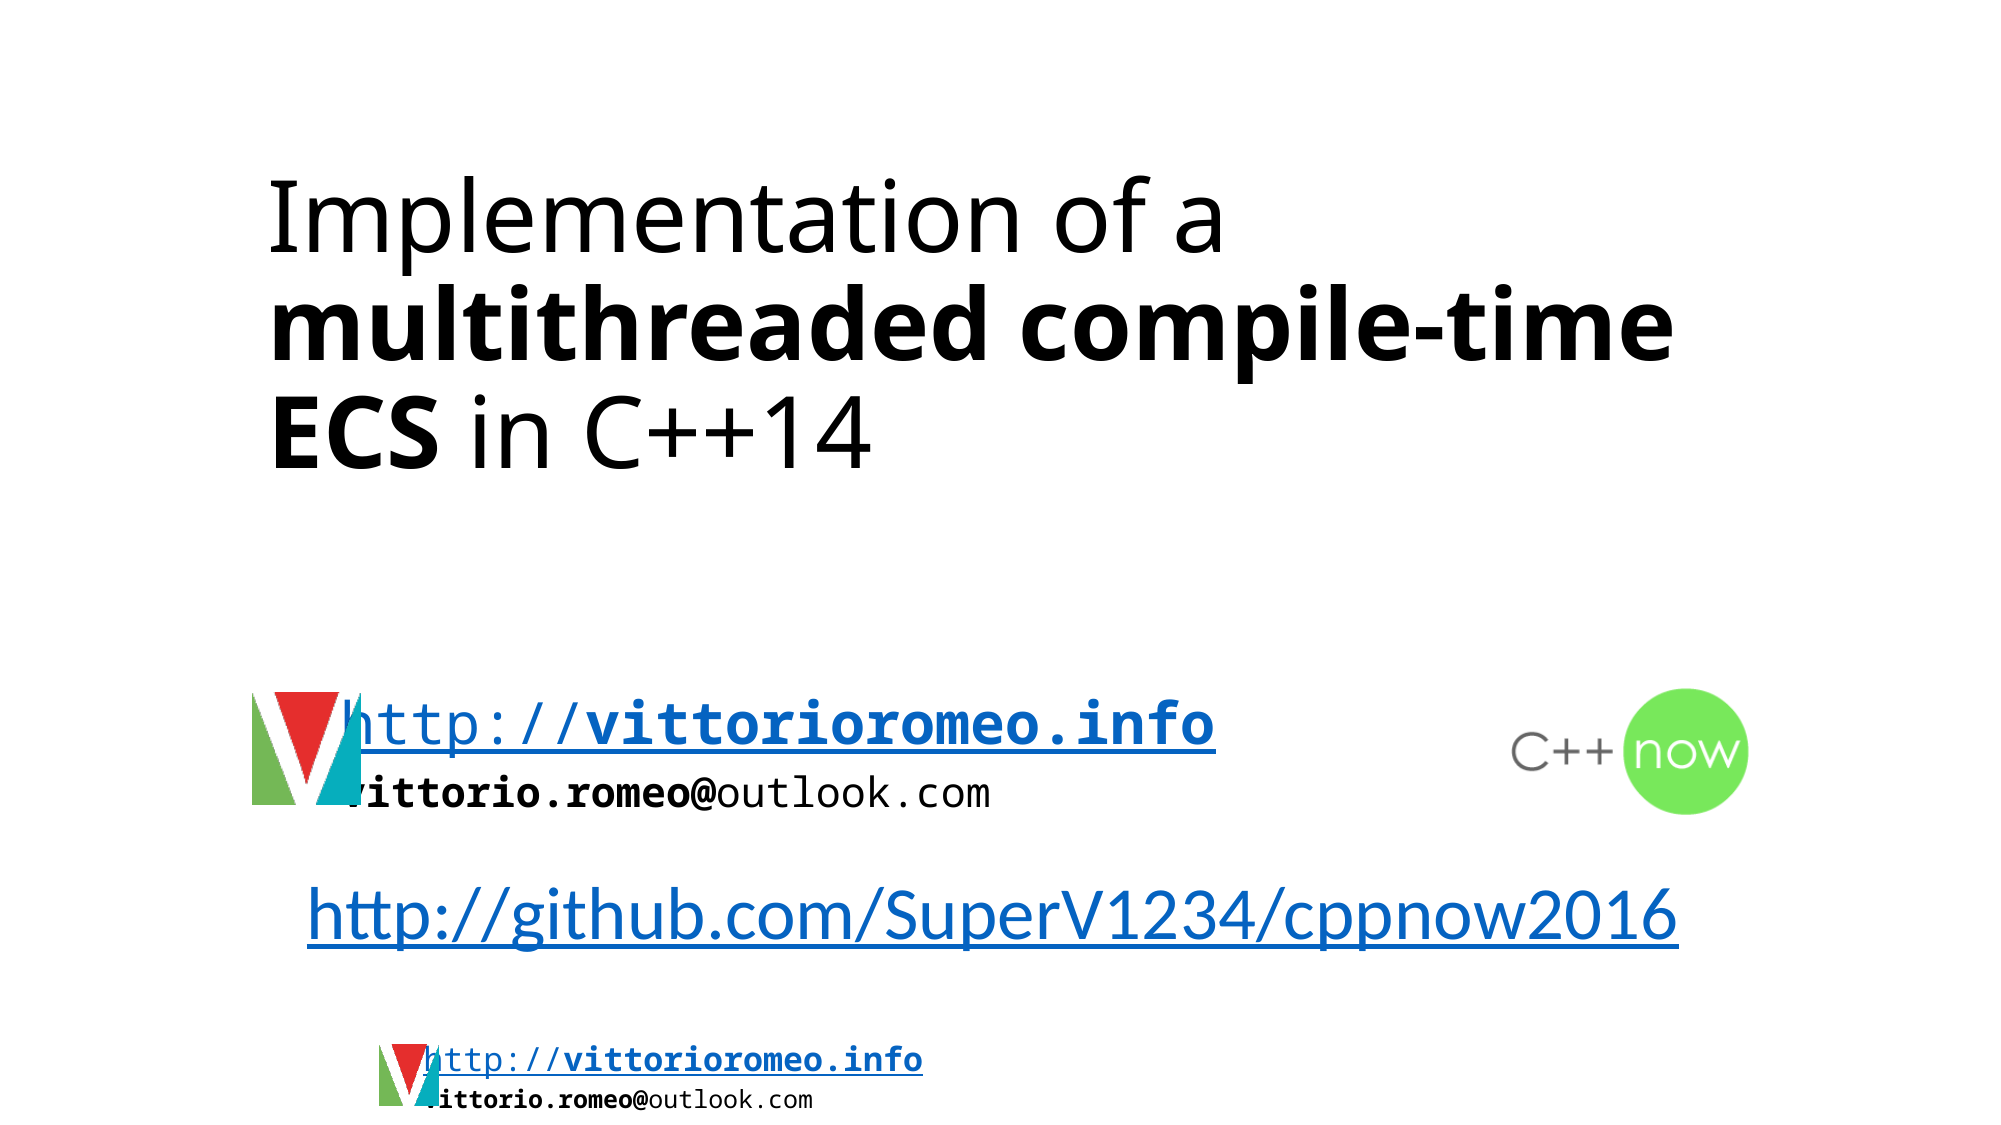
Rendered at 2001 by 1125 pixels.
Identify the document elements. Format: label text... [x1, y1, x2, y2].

text_box http://github.com/SuperV1234/cppnow2016 [233, 857, 1753, 962]
picture [252, 692, 361, 805]
text_box http://vittorioromeo.info vittorio.romeo@outlook.com [326, 679, 1231, 824]
title Implementation of a multithreaded compile-time ECS in C++14 [252, 198, 1753, 458]
picture [1506, 687, 1753, 815]
picture [379, 1044, 439, 1106]
